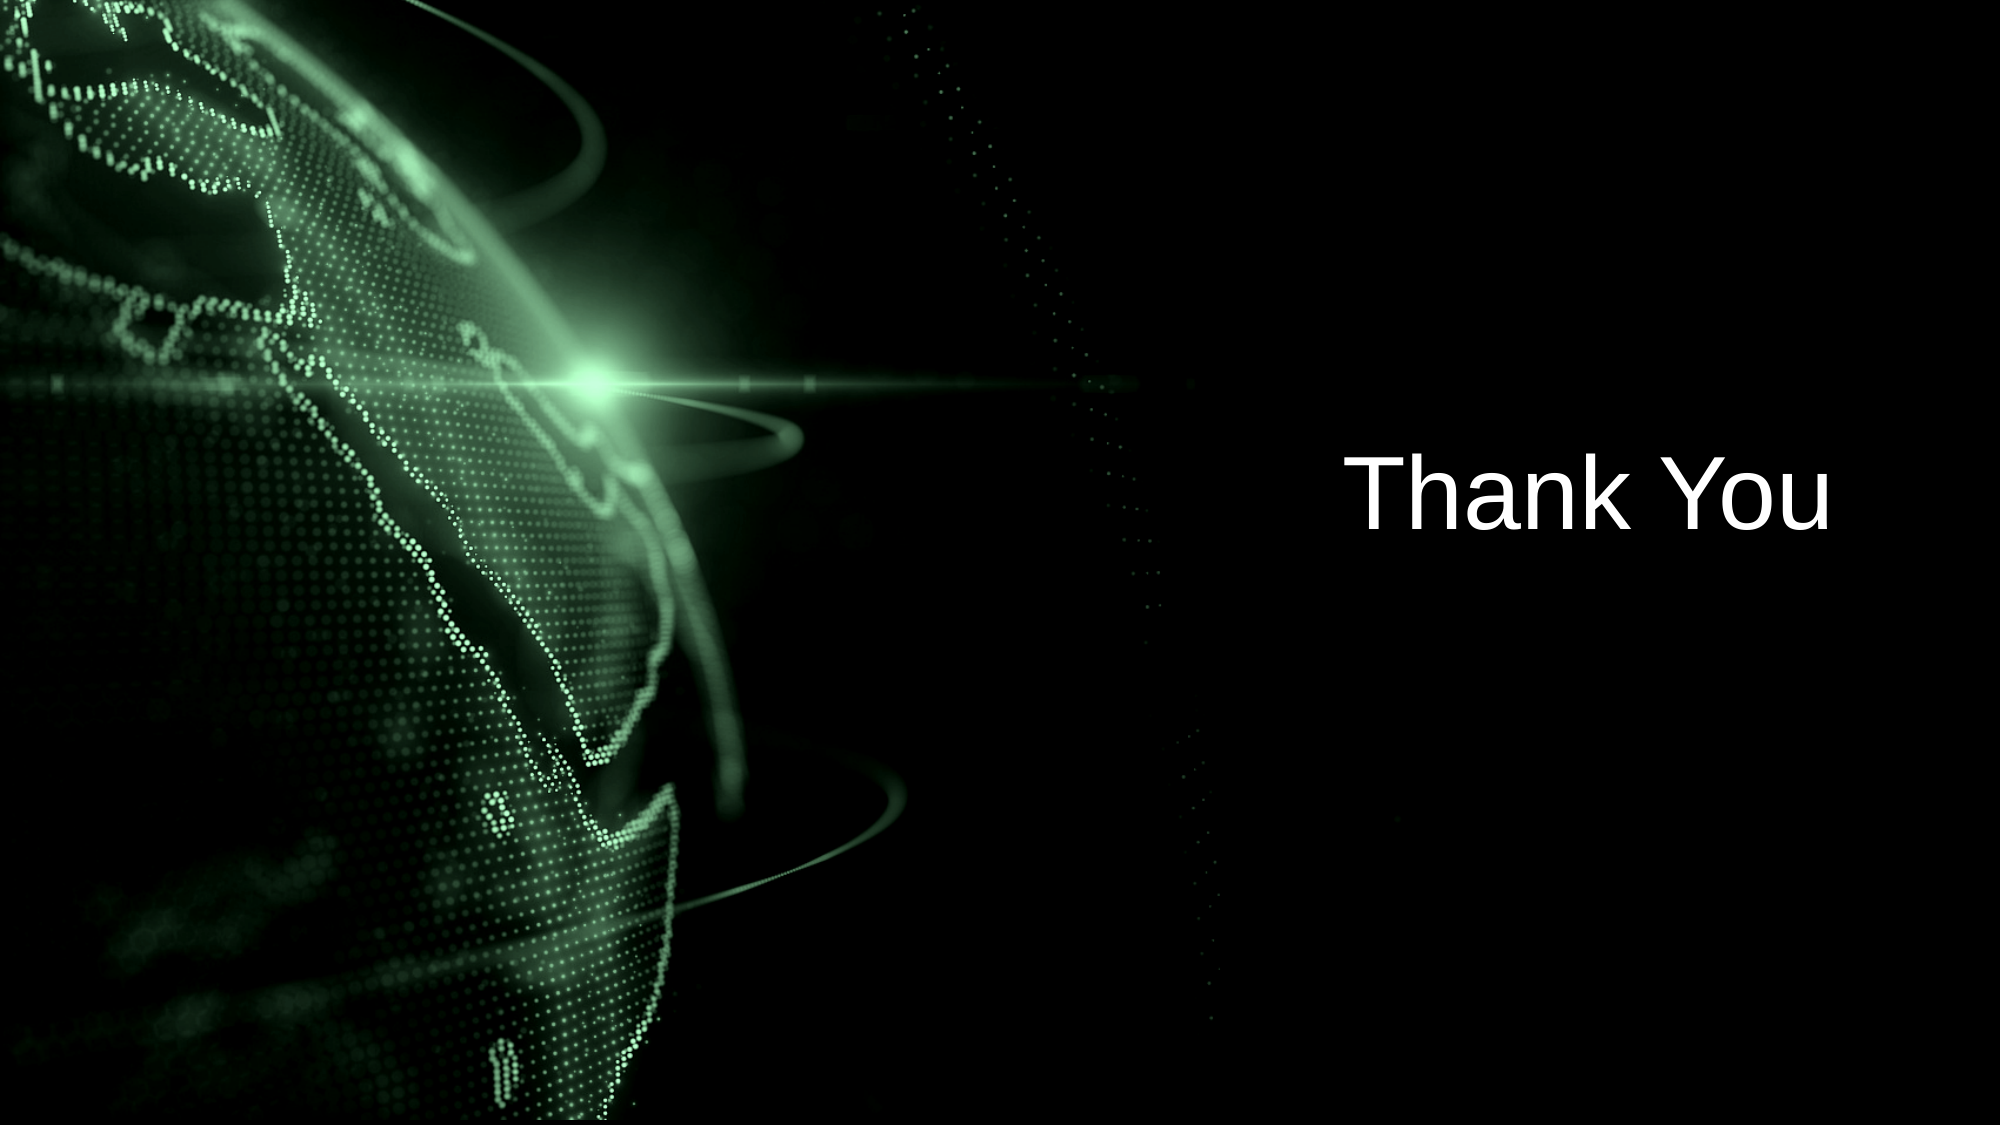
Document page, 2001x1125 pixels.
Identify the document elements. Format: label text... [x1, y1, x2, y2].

title Thank You [859, 262, 1850, 558]
